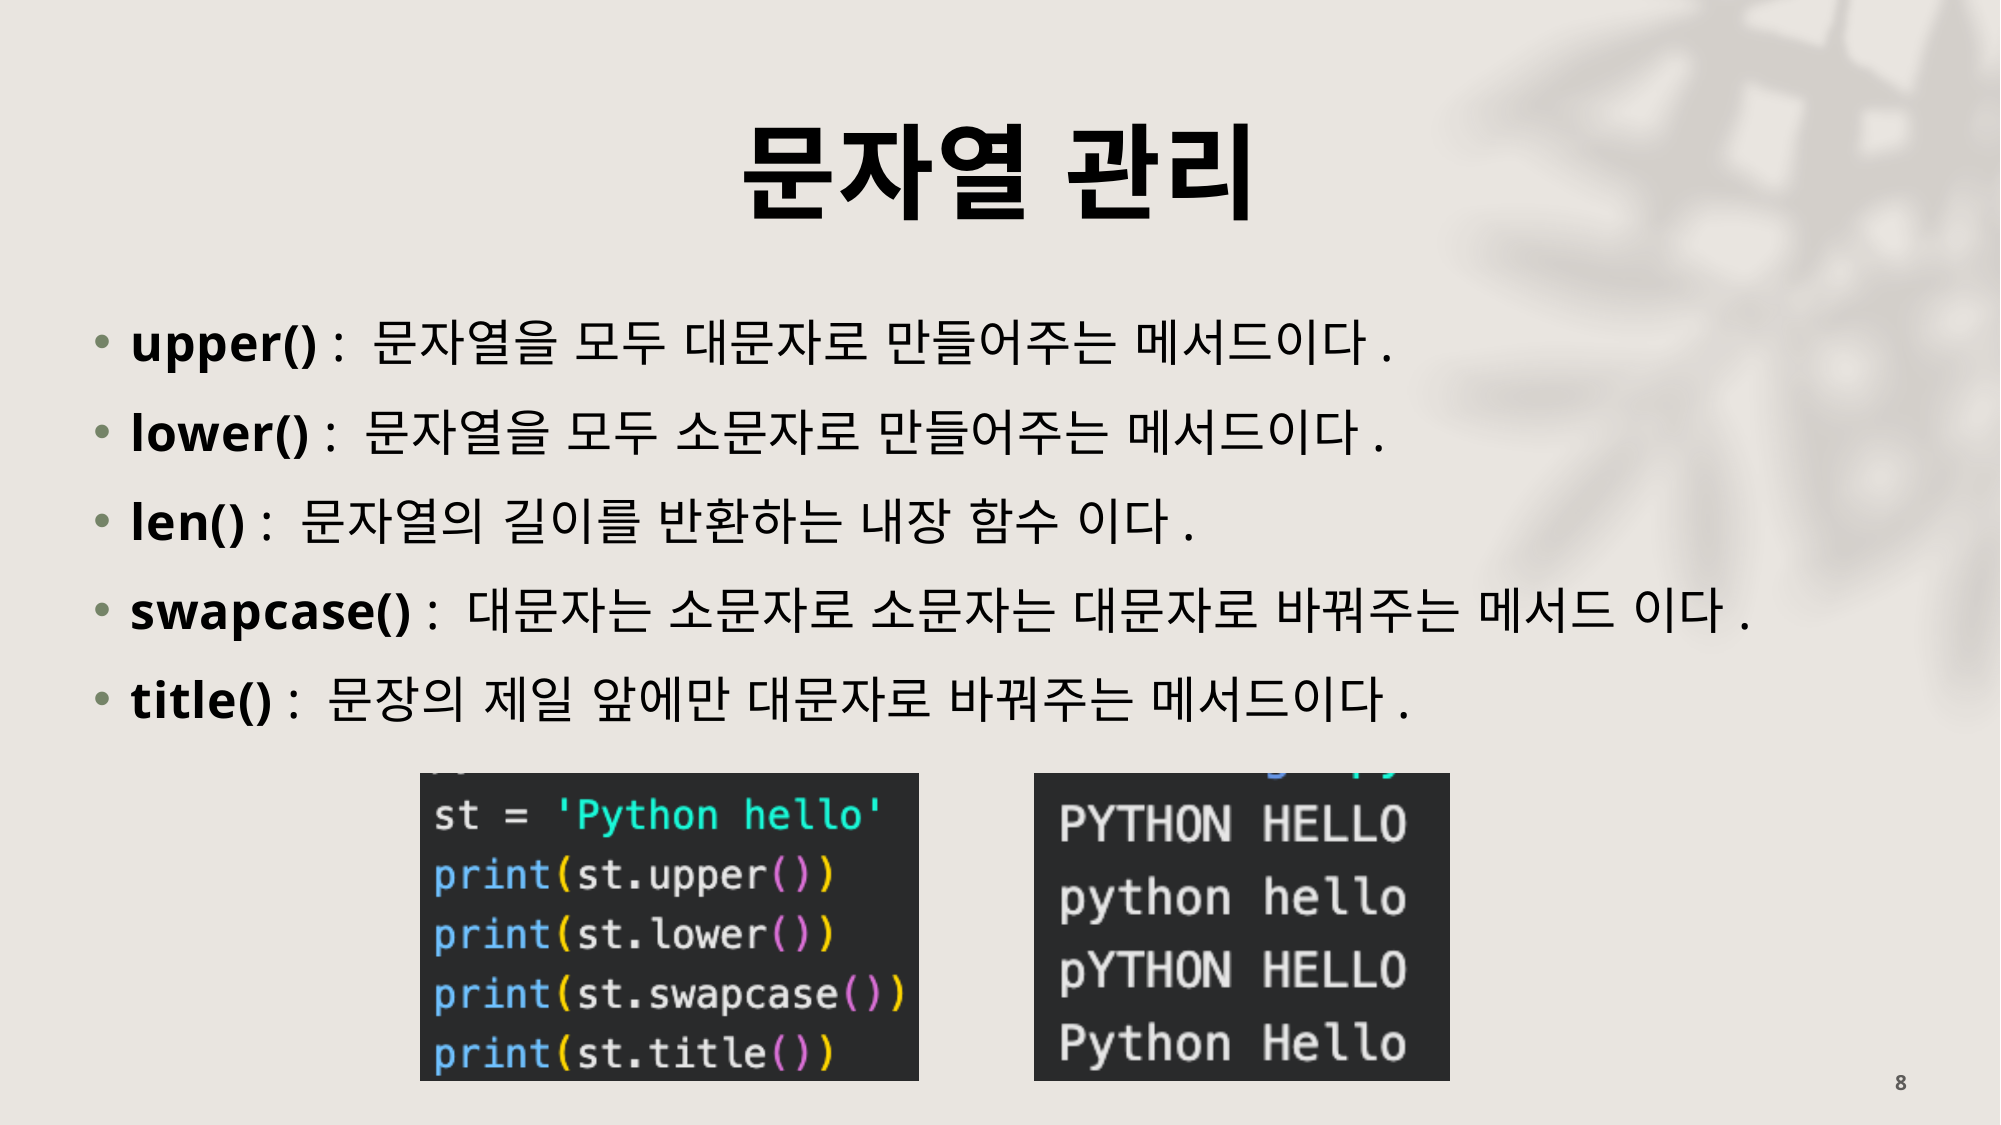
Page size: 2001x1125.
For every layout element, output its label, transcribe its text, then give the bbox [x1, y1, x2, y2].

list upper() : 문자열을 모두 대문자로 만들어주는 메서드이다. lower() : 문자열을 모두 소문자로 만들어주는 메서드이다. len() : 문자열의 길이를 반환하는 내장 함수 이다. swapcase() : 대문자는 소문자로 소문자는 대문자로 바꿔주는 메서드 이다. title() : 문장의 제일 앞에만 대문자로 바꿔주는 메서드이다. [75, 285, 1925, 1043]
slide_number 8 [1474, 1052, 1925, 1113]
picture [420, 773, 919, 1081]
picture [1034, 773, 1450, 1081]
title 문자열 관리 [75, 60, 1925, 278]
